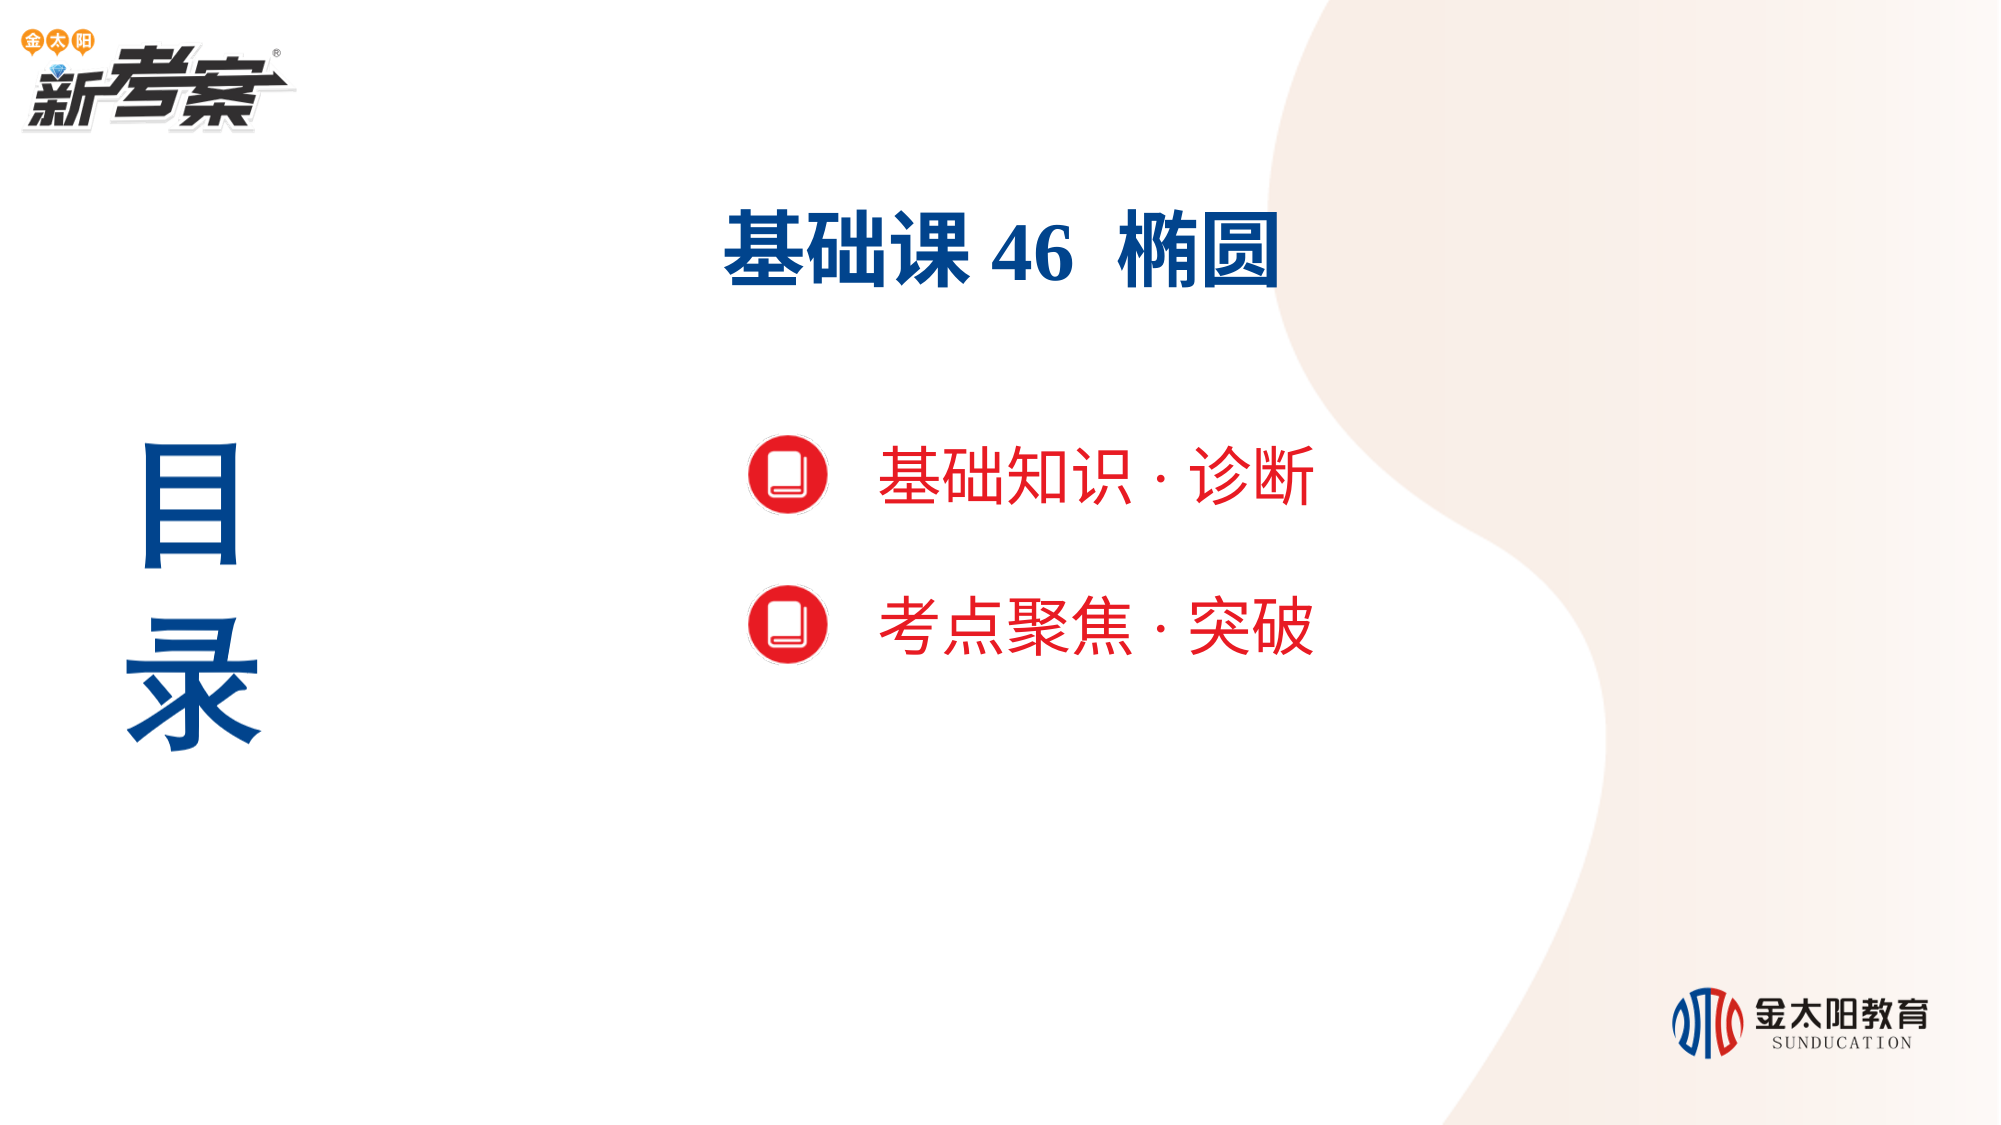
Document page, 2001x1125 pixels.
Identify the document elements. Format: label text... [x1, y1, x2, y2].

text_box 基础知识·诊断 [853, 428, 1451, 521]
text_box 基础课46 椭圆 [101, 152, 1904, 342]
picture [0, 0, 2000, 1125]
text_box 考点聚焦·突破 [853, 578, 1451, 671]
